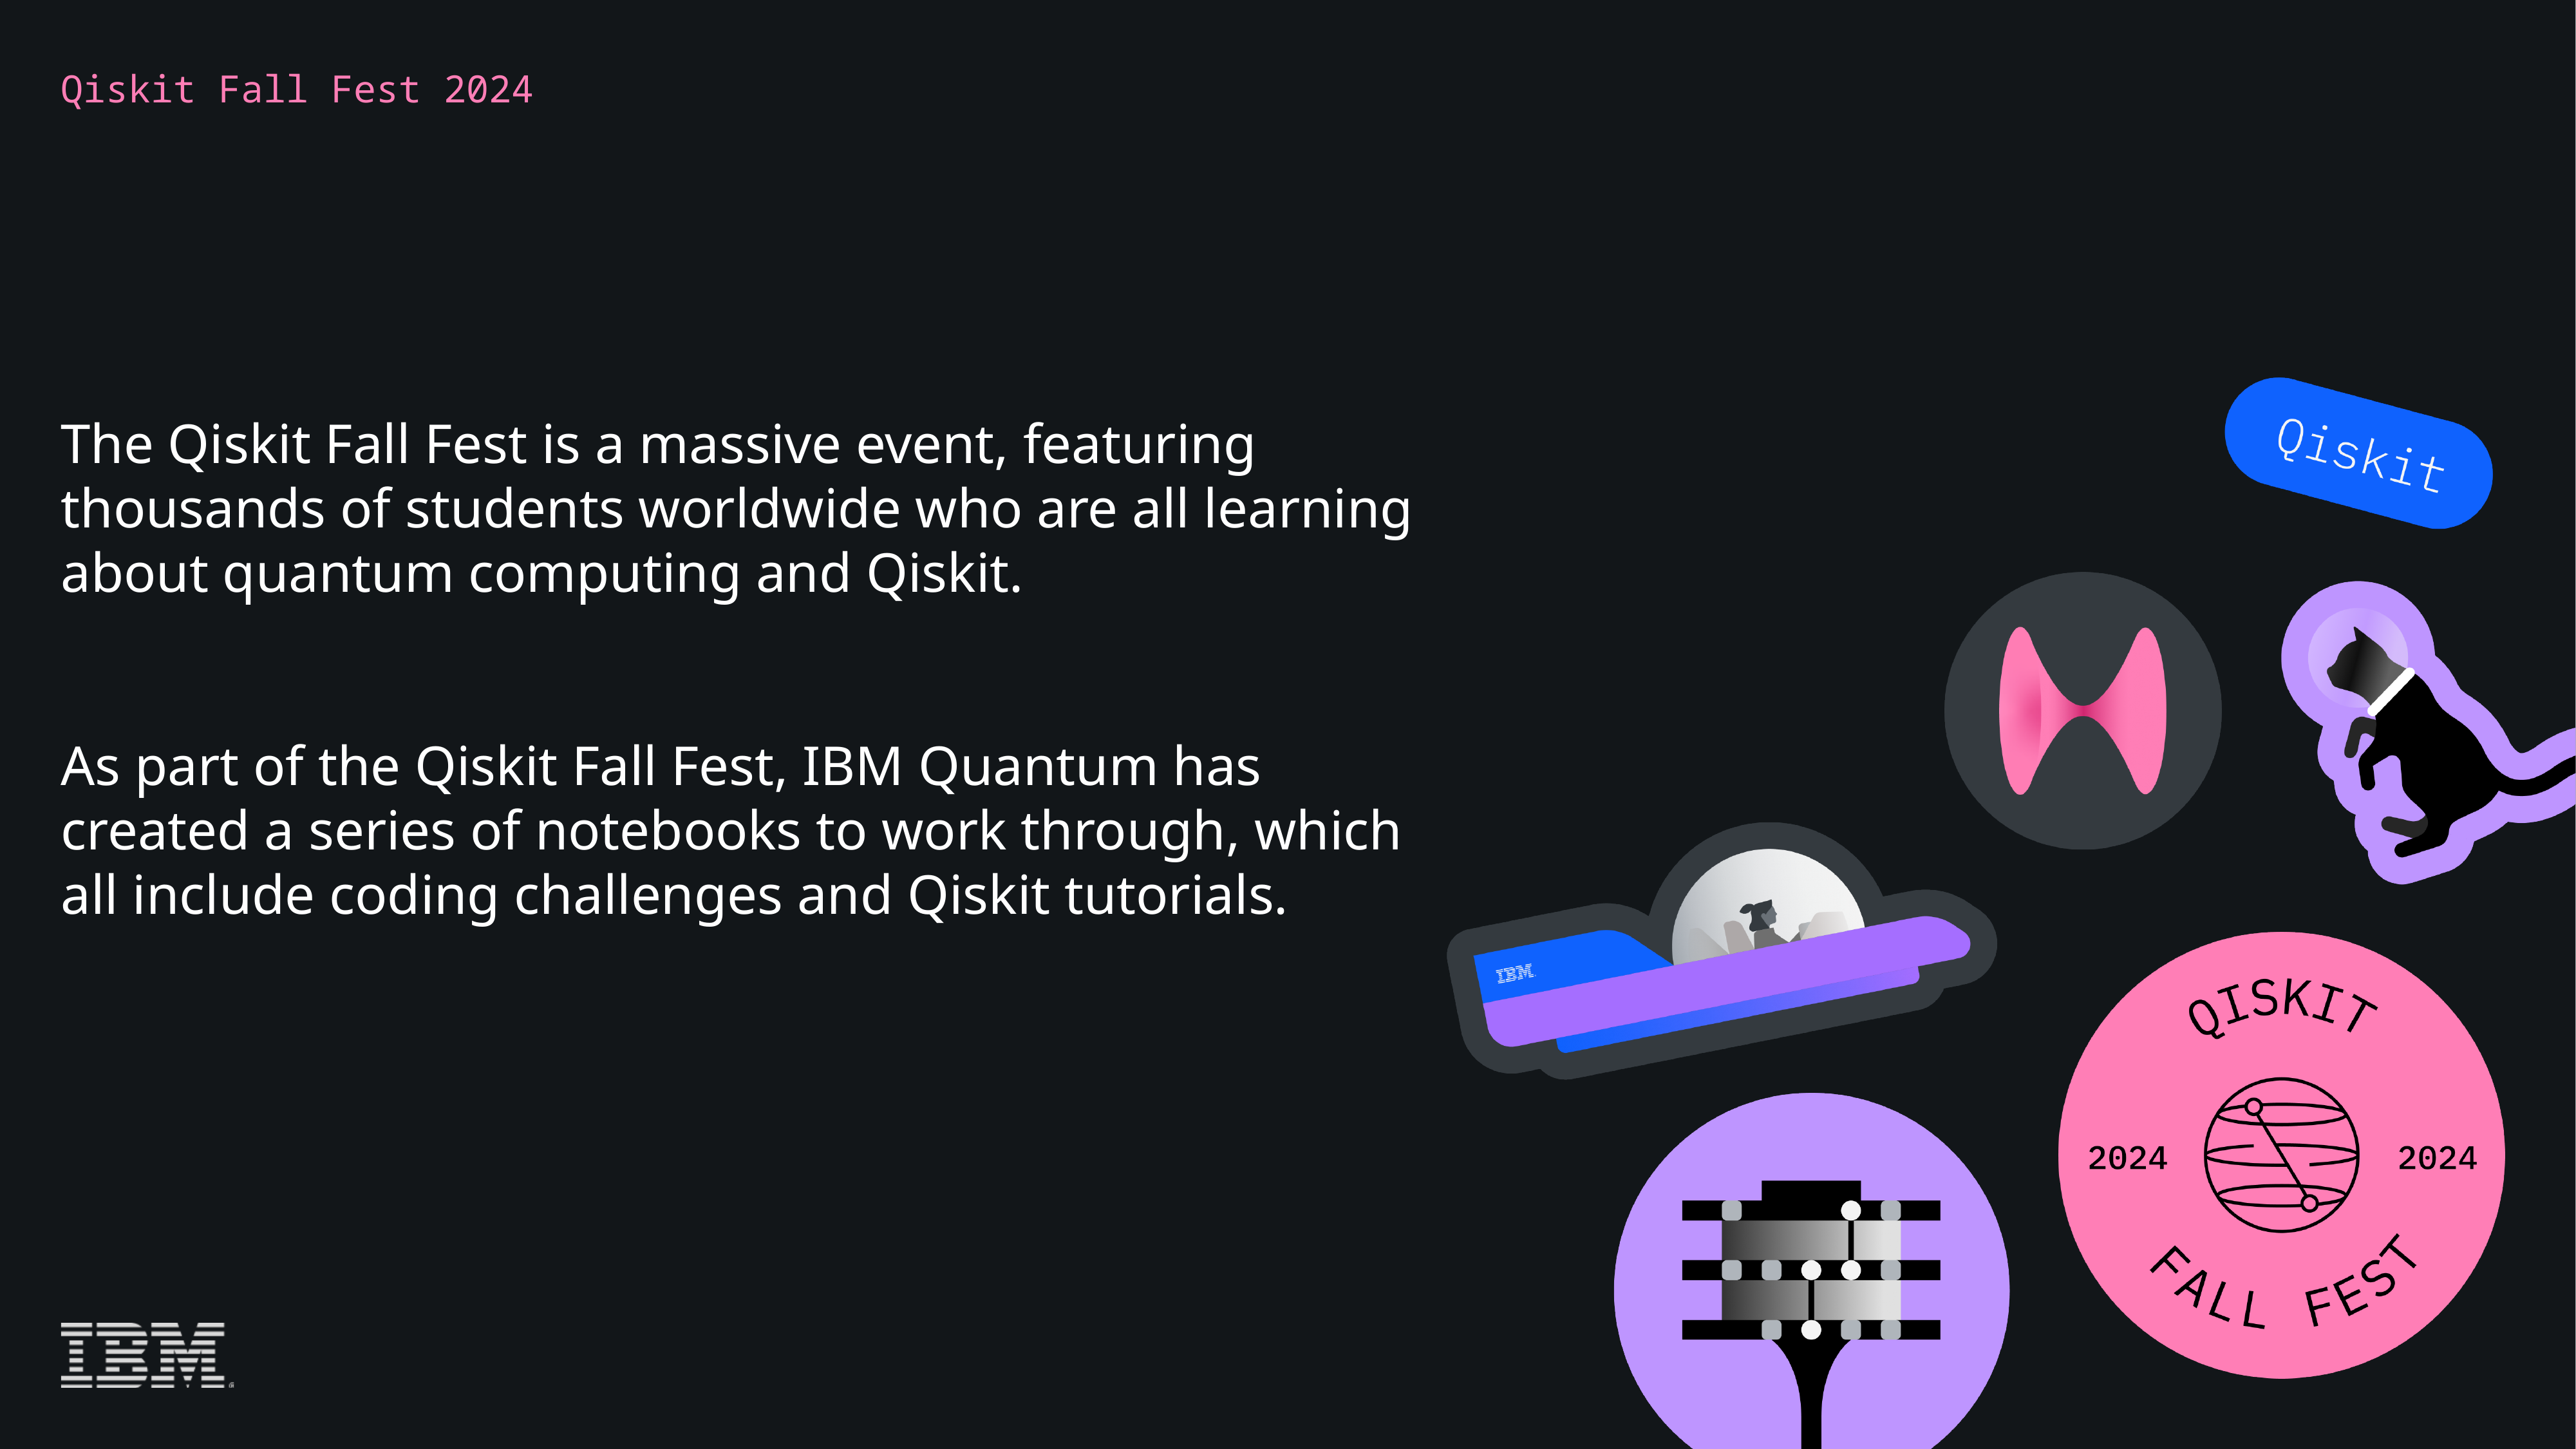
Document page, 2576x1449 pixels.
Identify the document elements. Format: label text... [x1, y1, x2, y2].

list Qiskit Fall Fest 2024 [60, 60, 1128, 122]
title The Qiskit Fall Fest is a massive event, featuring thousands of students worldwide who are all learning about quantum computing and Qiskit. As part of the Qiskit Fall Fest, IBM Quantum has created a series of notebooks to work through, which all include coding challenges and Qiskit tutorials. [60, 270, 1308, 1367]
picture [1313, 2, 2576, 1449]
picture [61, 1323, 234, 1388]
